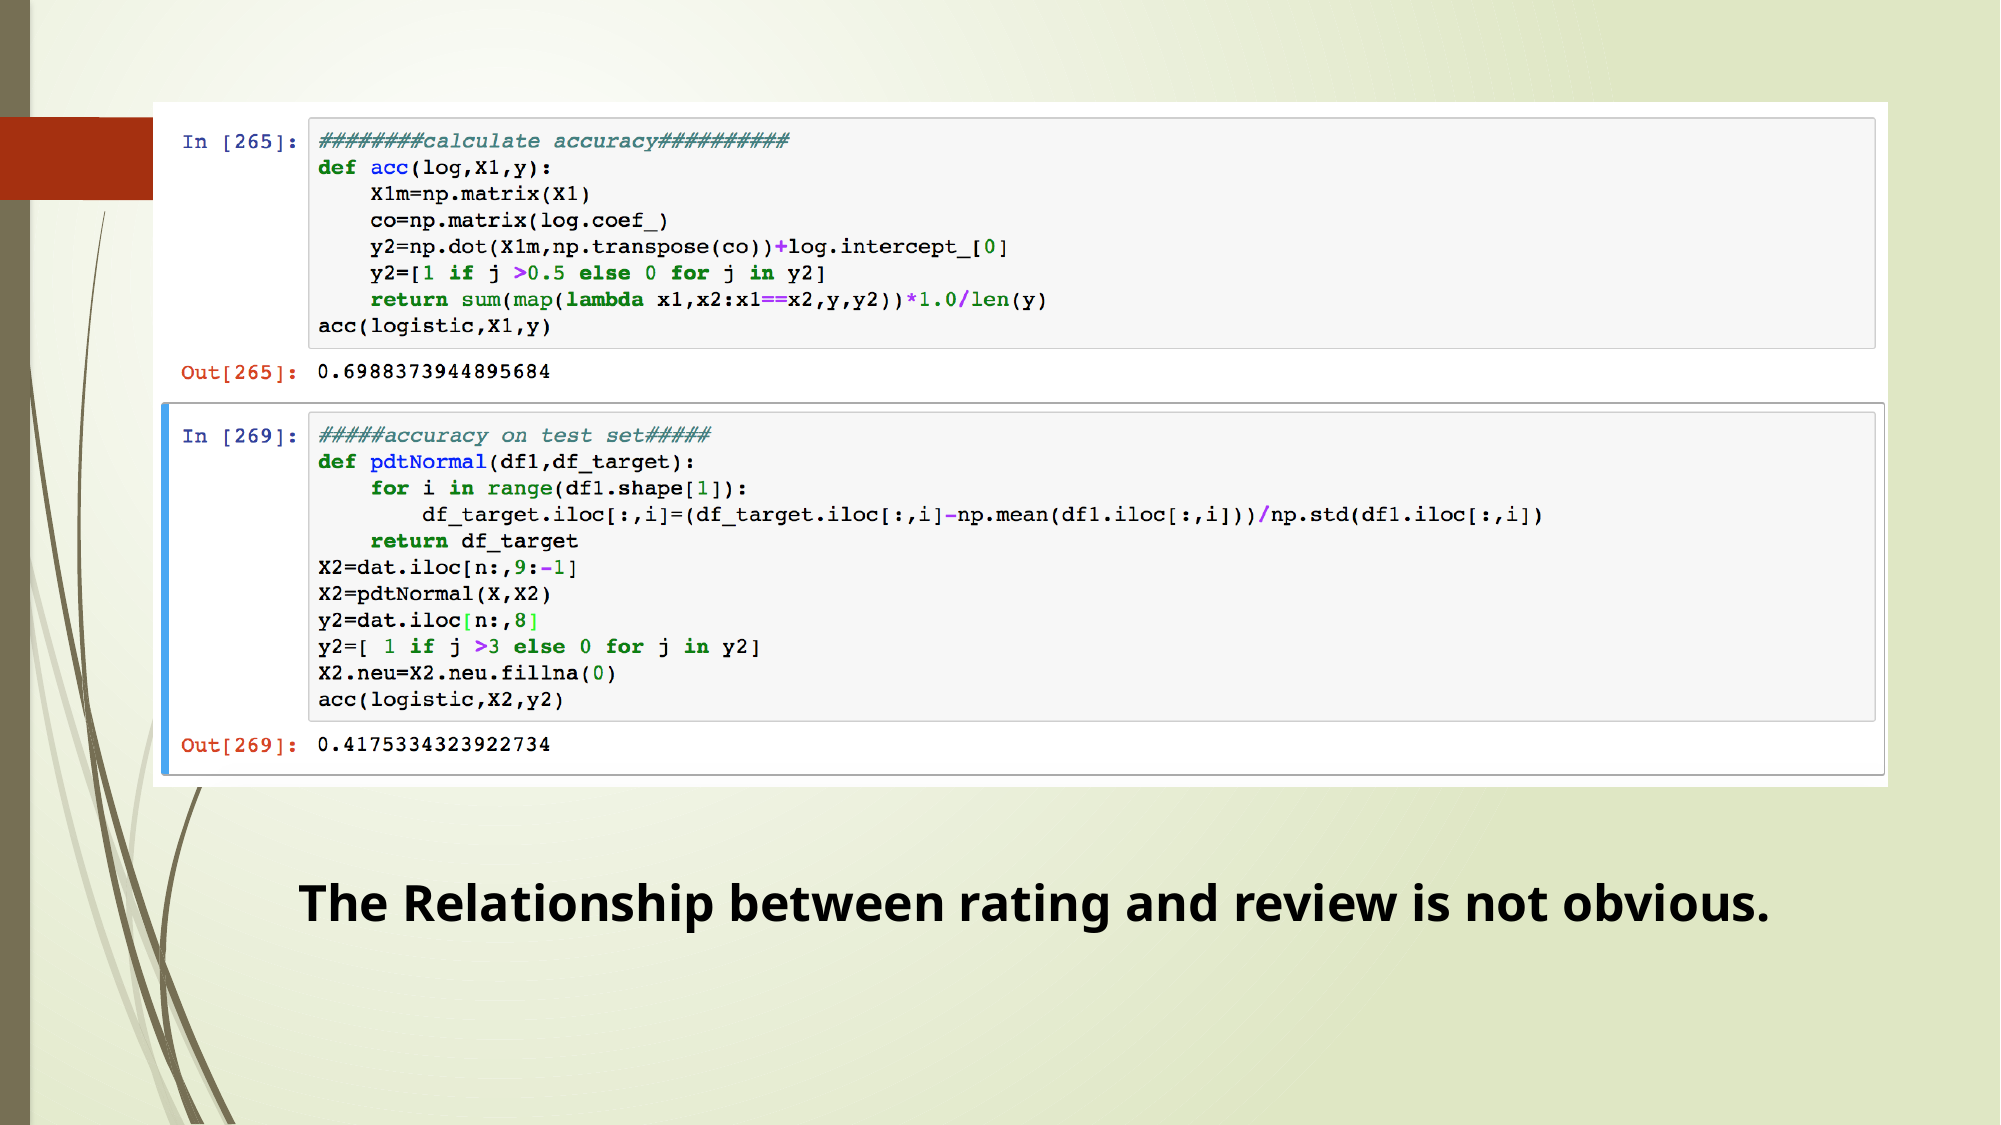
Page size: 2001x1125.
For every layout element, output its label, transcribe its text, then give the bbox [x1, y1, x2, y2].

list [153, 102, 1888, 787]
text_box The Relationship between rating and review is not obvious. [283, 863, 1862, 939]
